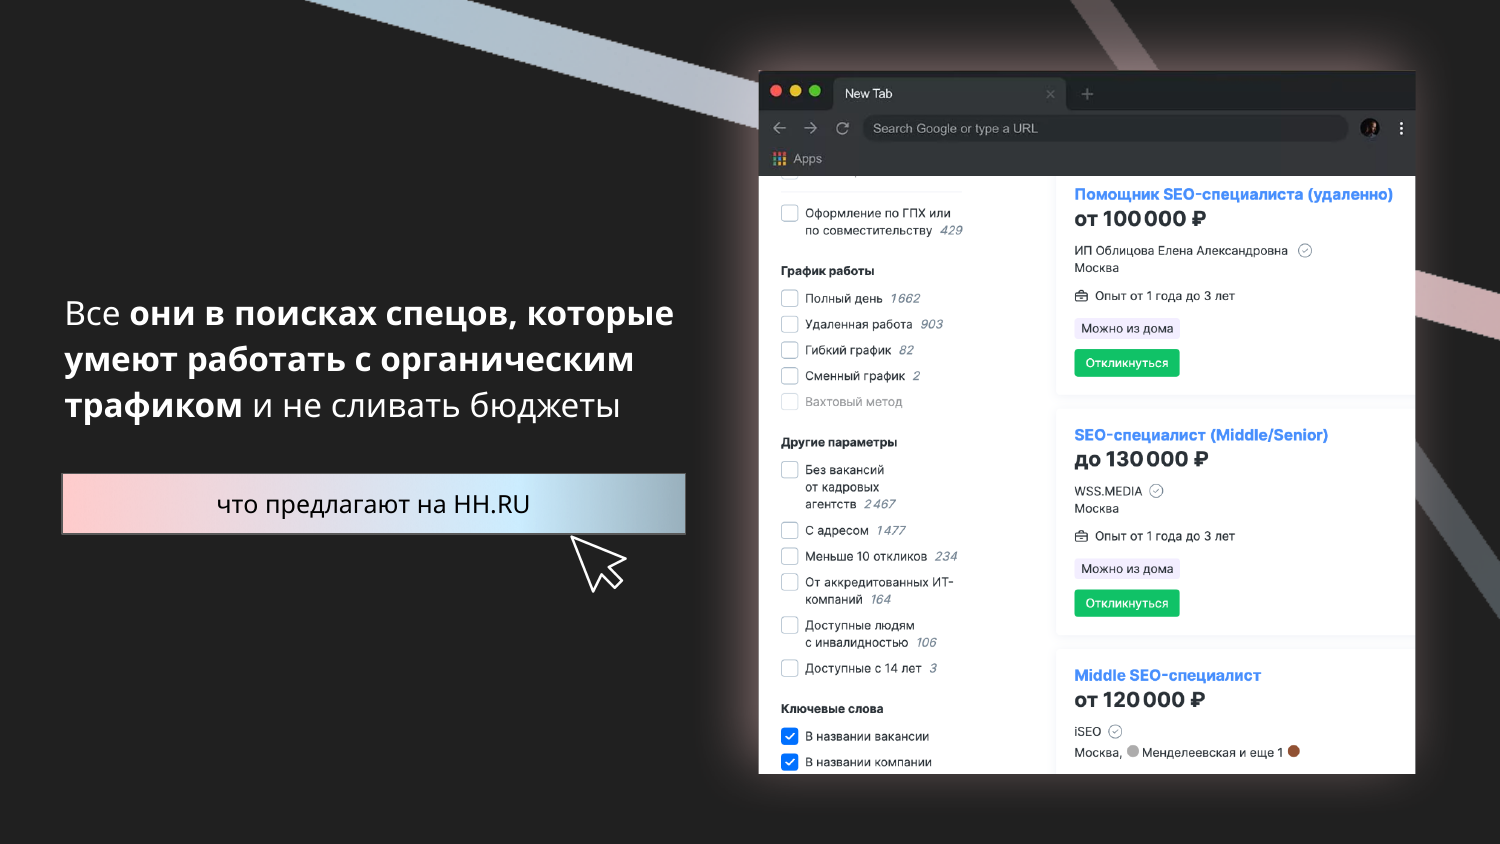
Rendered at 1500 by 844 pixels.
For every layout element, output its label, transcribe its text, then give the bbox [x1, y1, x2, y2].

subtitle Все они в поисках спецов, которые умеют работать с органическим трафиком и не сливать бюджеты [49, 271, 759, 791]
picture [263, 0, 1500, 774]
picture [61, 473, 686, 595]
